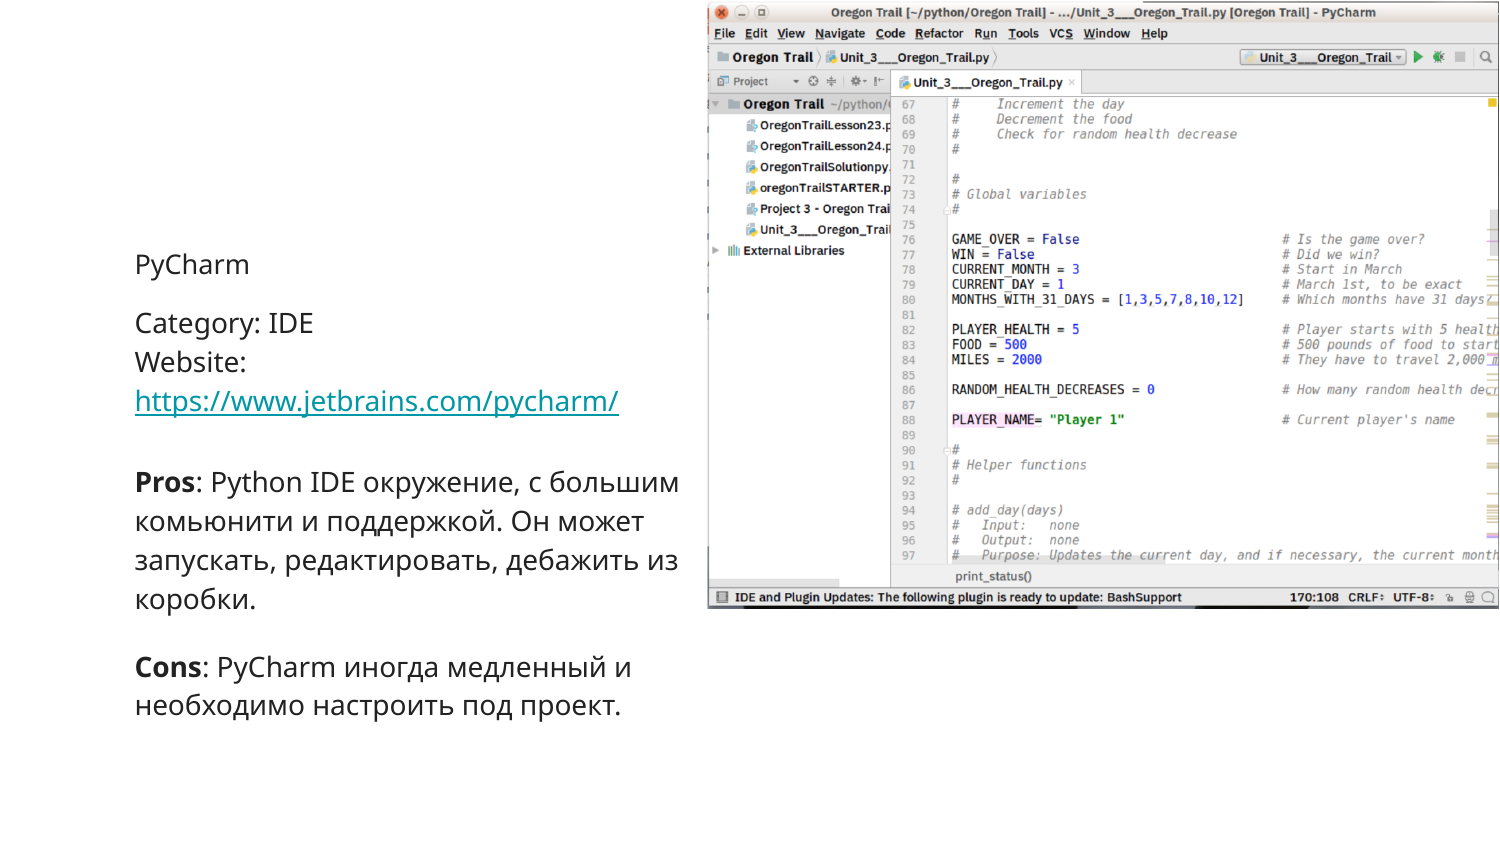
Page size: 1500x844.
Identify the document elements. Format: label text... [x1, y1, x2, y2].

text_box Category: IDE Website: https://www.jetbrains.com/pycharm/ Pros: Python IDE окружение, с большим комьюнити и поддержкой. Он может запускать, редактировать, дебажить из коробки. Cons: PyCharm иногда медленный и необходимо настроить под проект. [119, 286, 750, 770]
picture [706, 0, 1500, 612]
text_box PyCharm [119, 216, 701, 286]
